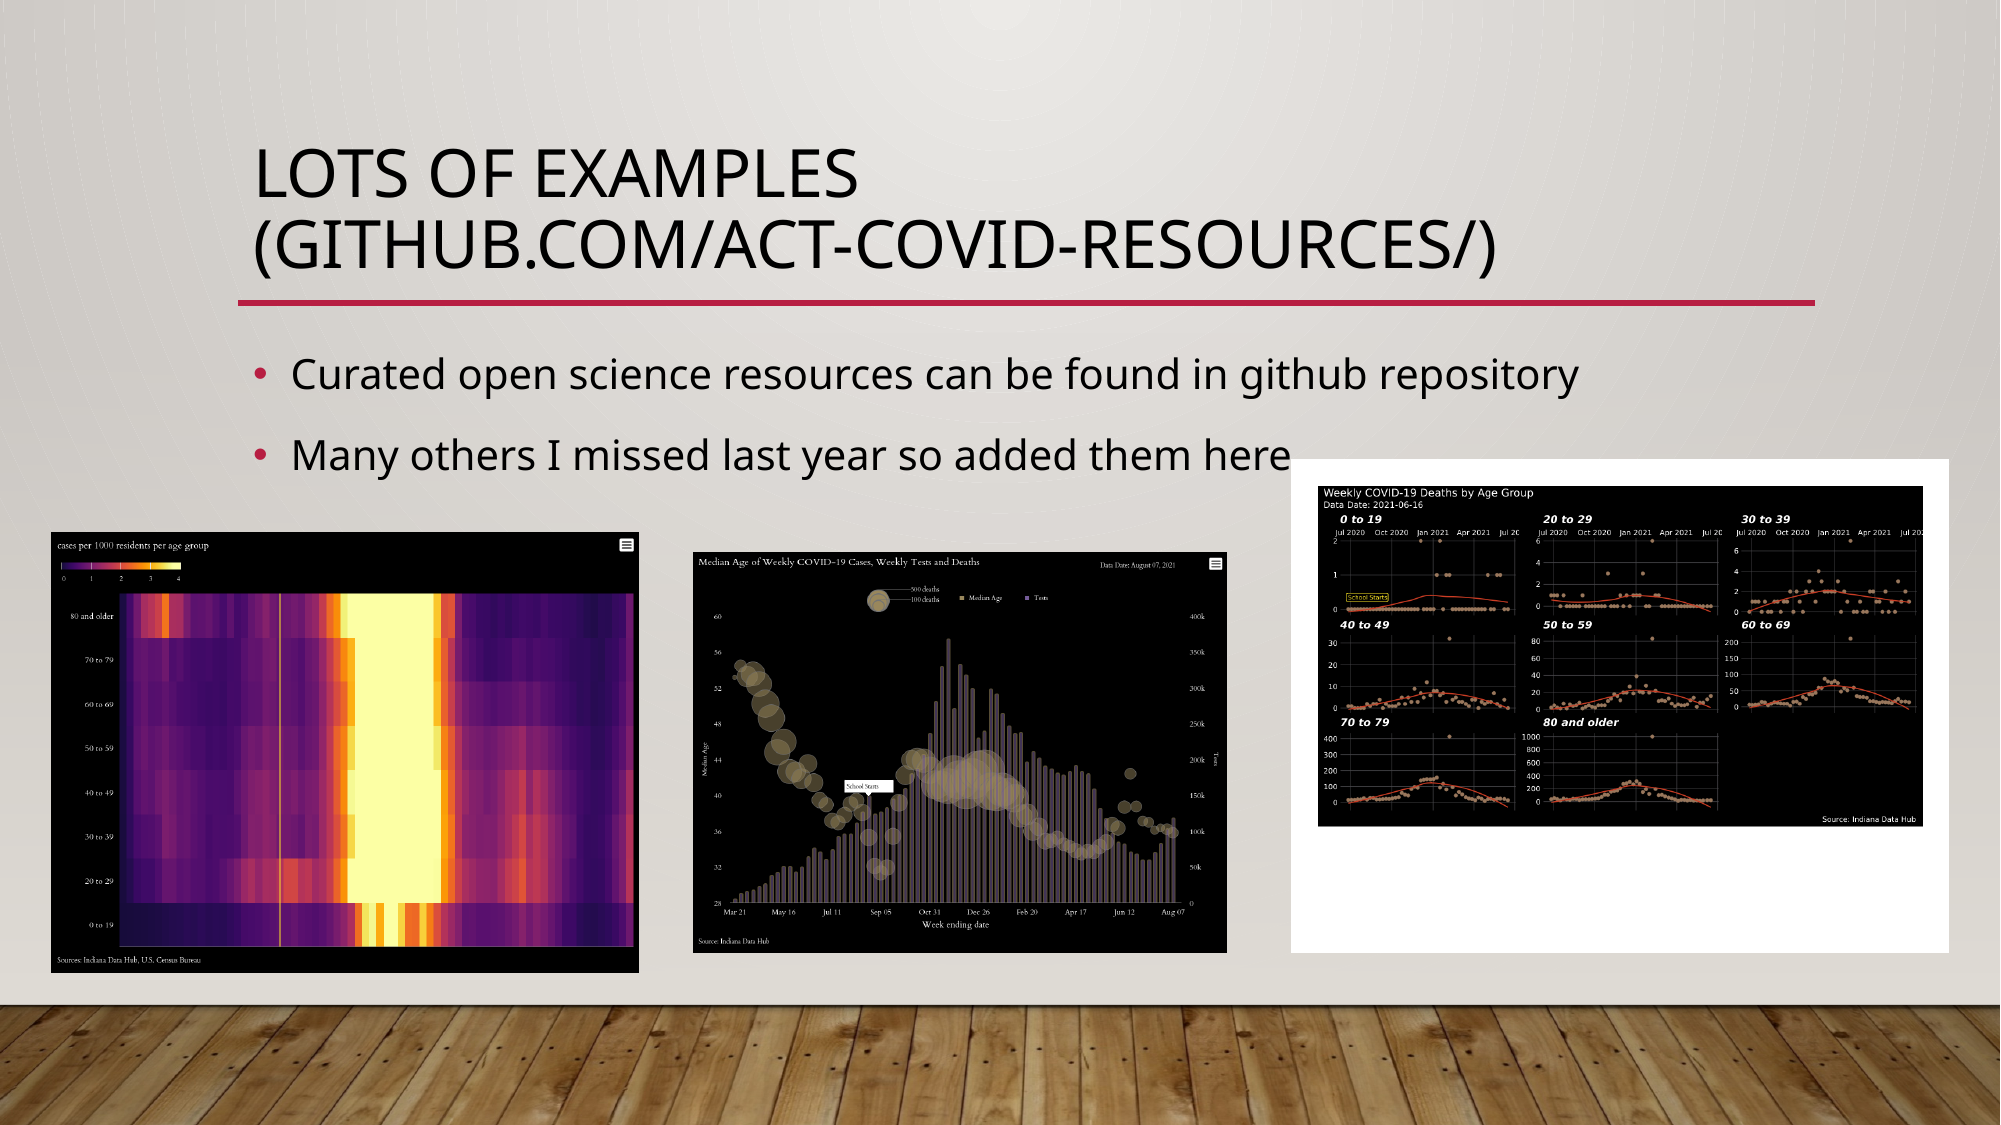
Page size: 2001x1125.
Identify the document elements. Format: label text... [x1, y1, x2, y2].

picture [1291, 459, 1949, 953]
list Curated open science resources can be found in github repository Many others I missed last year so added them here [238, 330, 1814, 897]
title Lots of examples (github.com/act-covid-resources/) [238, 131, 1814, 305]
picture [0, 1005, 2000, 1125]
picture [51, 532, 640, 974]
picture [693, 552, 1227, 953]
